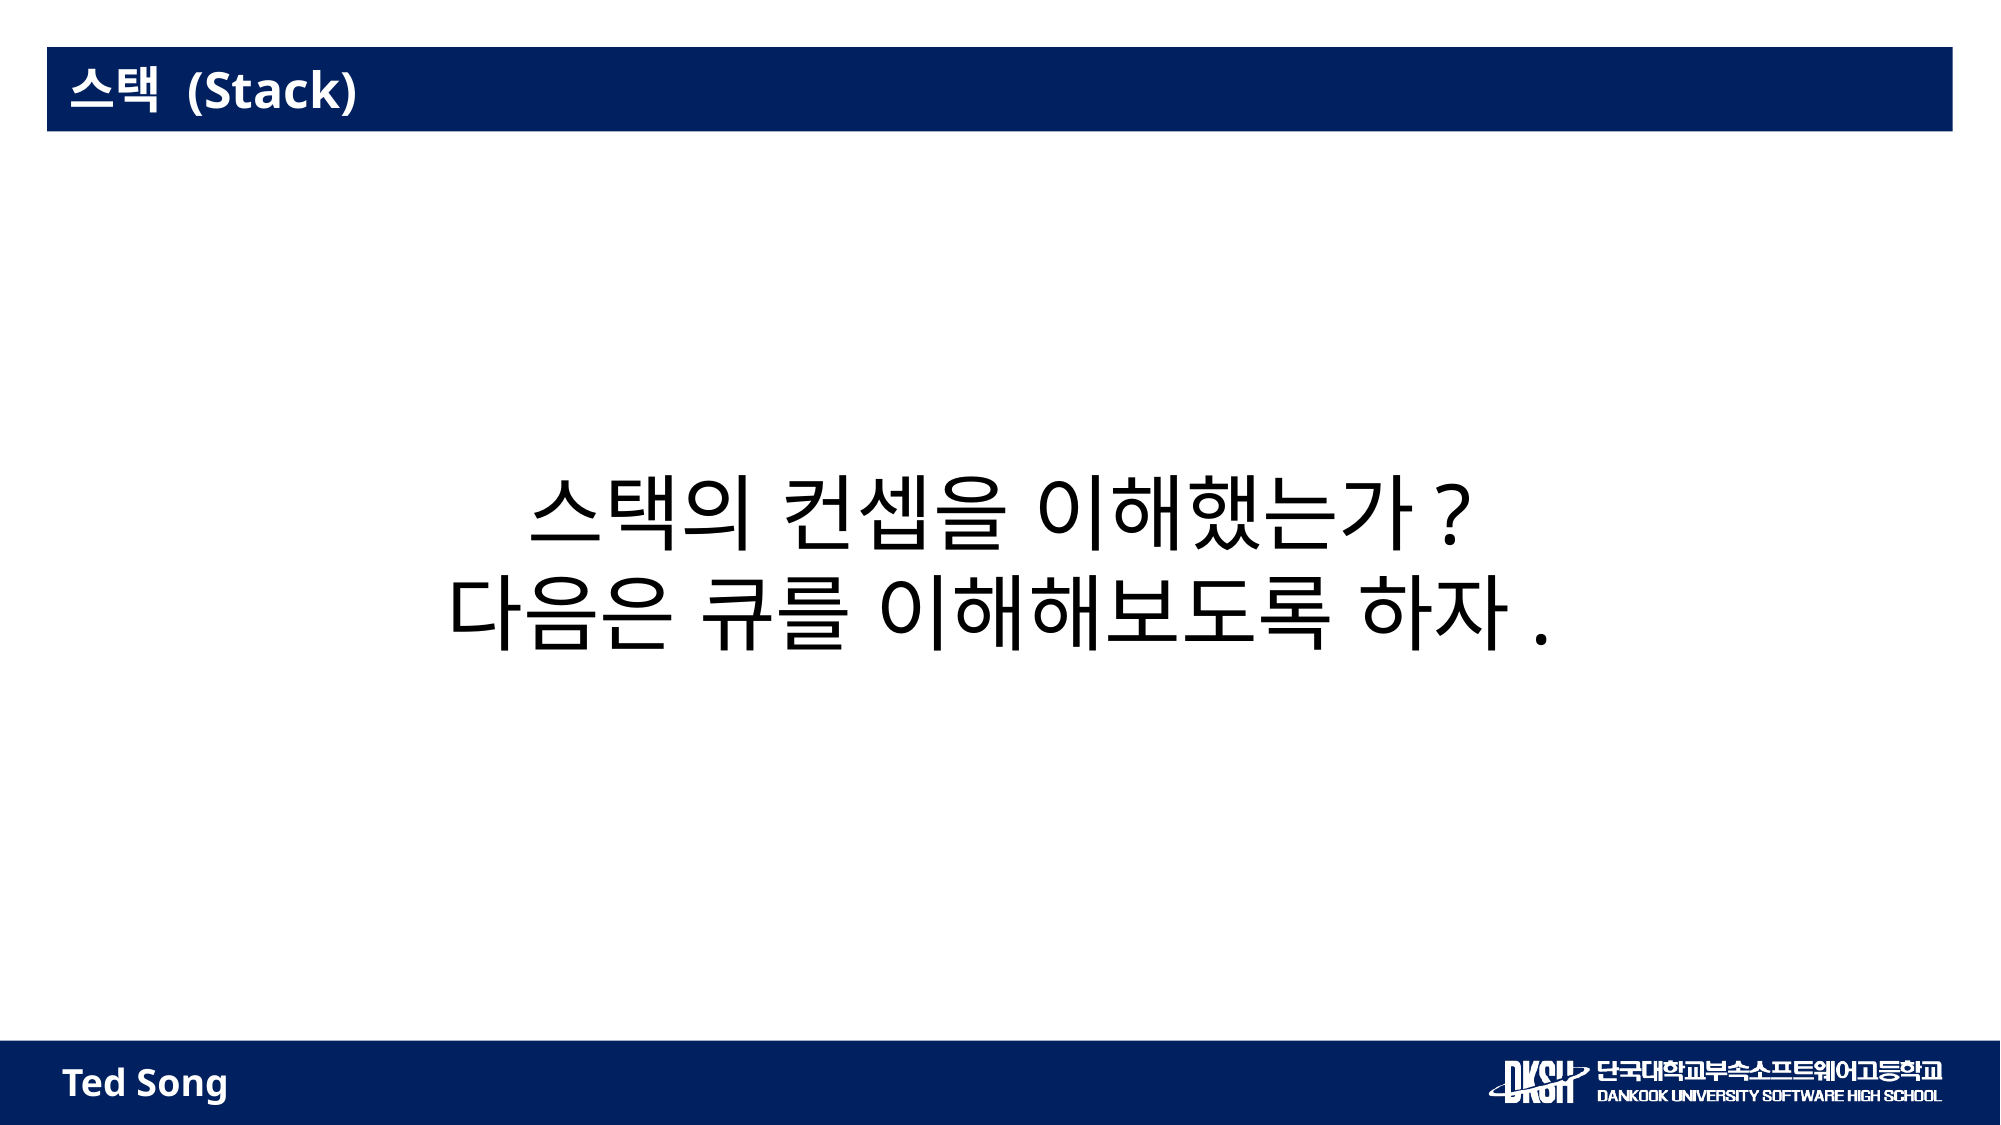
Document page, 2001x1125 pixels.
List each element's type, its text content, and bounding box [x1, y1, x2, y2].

text_box [46, 46, 1954, 132]
text_box 스택 (Stack) [54, 51, 373, 127]
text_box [0, 1040, 2000, 1125]
text_box 스택의 컨셉을 이해했는가? 다음은 큐를 이해해보도록 하자. [431, 453, 1568, 669]
